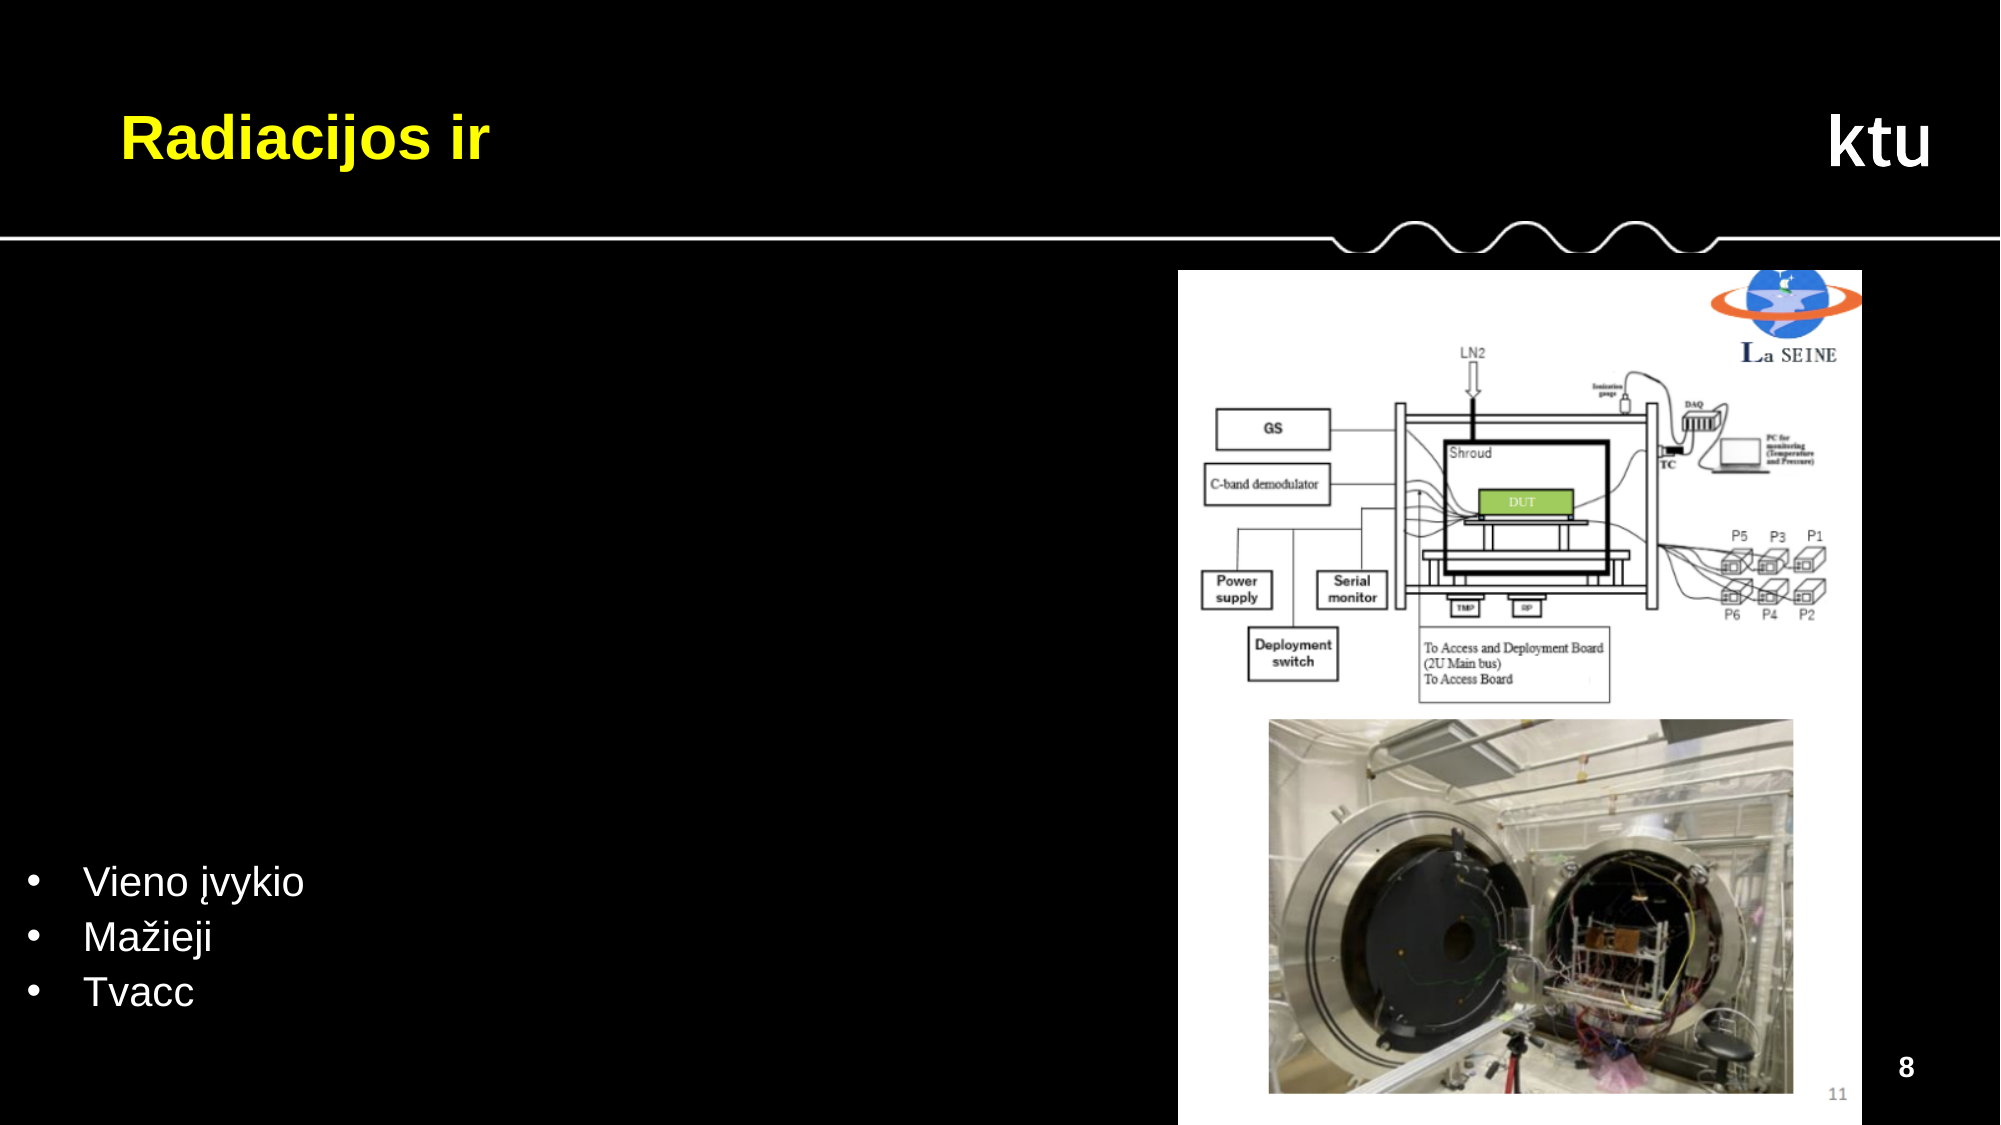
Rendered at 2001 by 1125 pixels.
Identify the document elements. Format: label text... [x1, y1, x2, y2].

list Radiacijos ir [105, 98, 1579, 183]
picture [1178, 270, 1862, 1125]
text_box Vieno įvykio Mažieji Tvacc [11, 284, 1160, 1078]
